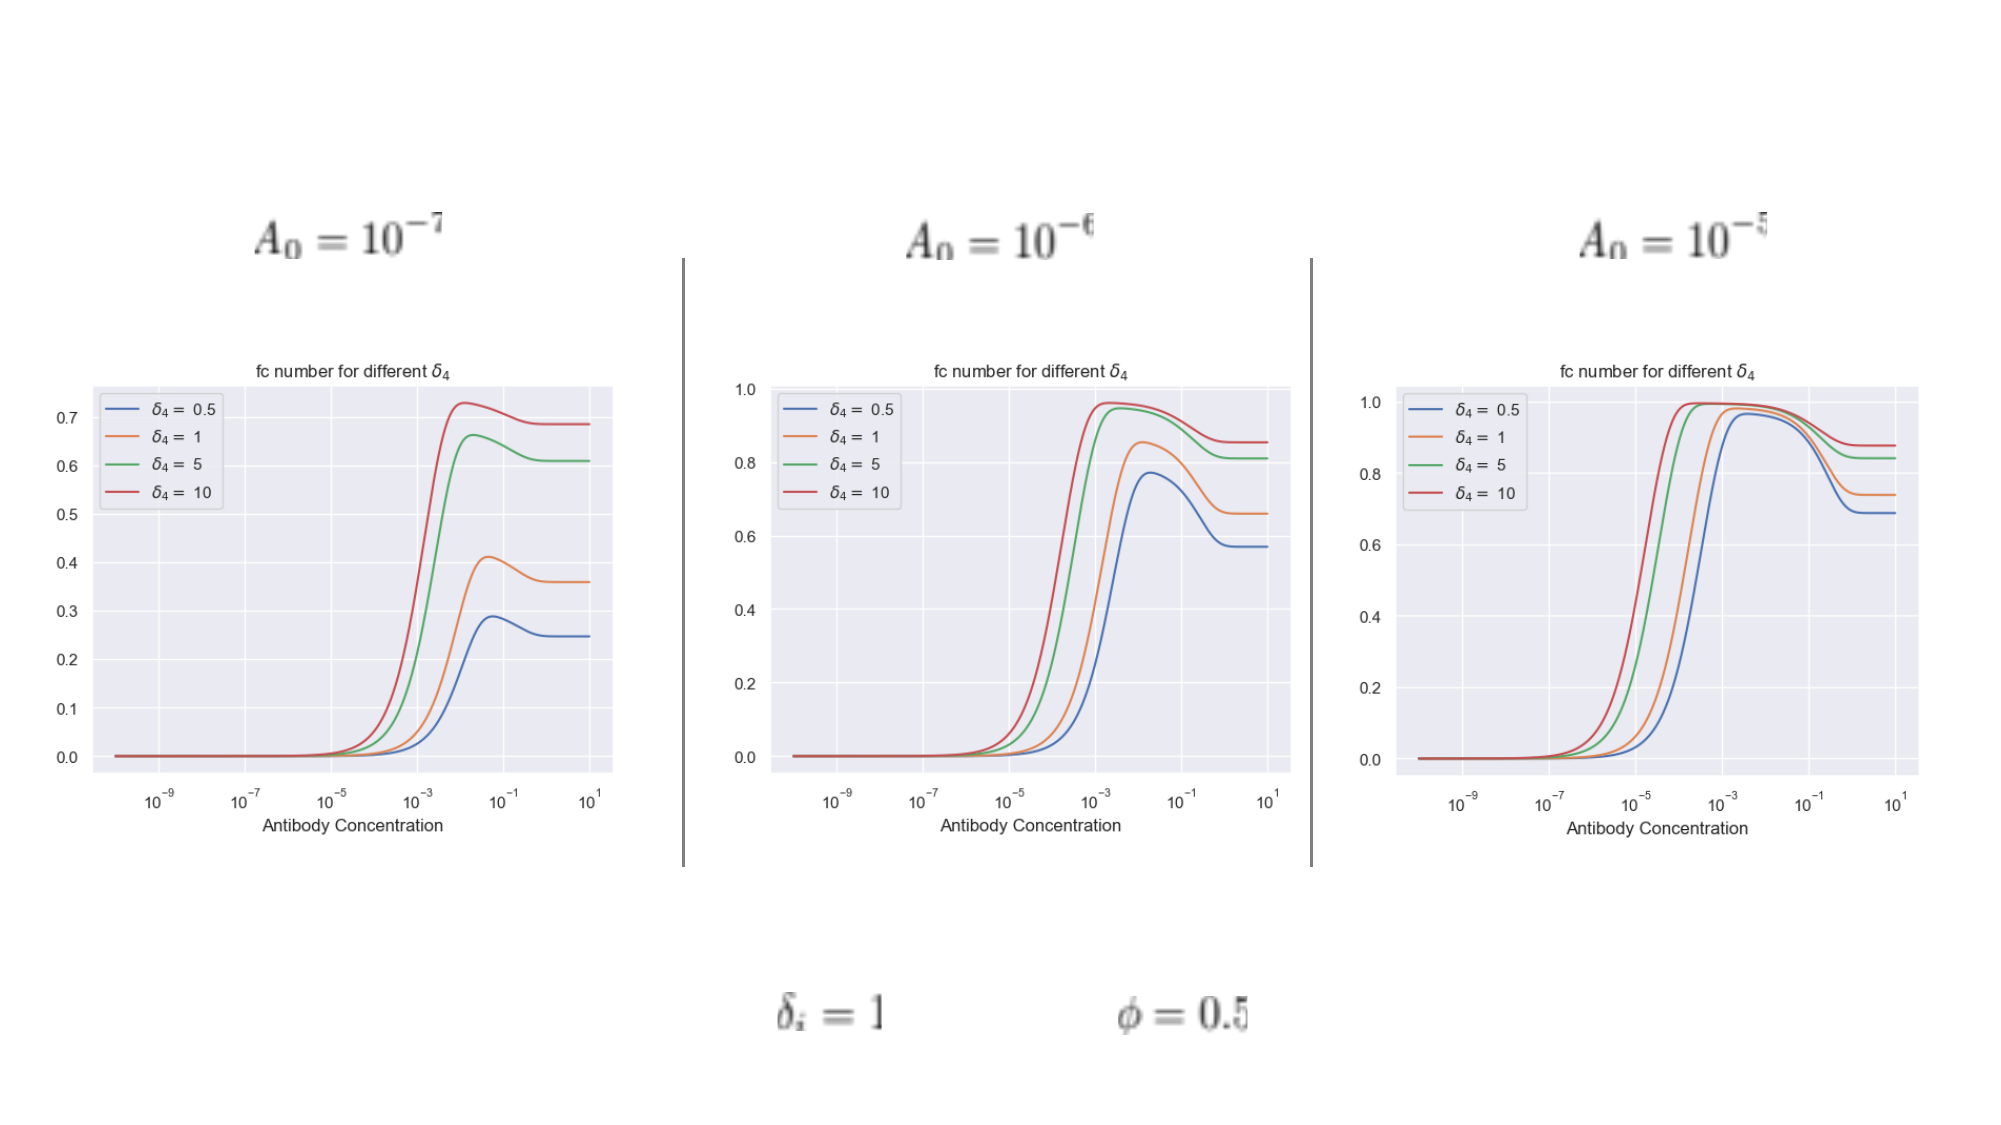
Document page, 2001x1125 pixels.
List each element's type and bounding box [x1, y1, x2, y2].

picture [723, 351, 1301, 844]
picture [1118, 996, 1248, 1035]
picture [254, 212, 443, 259]
picture [777, 992, 882, 1031]
picture [906, 213, 1094, 260]
picture [45, 351, 623, 844]
picture [1348, 351, 1929, 847]
picture [1579, 212, 1768, 259]
